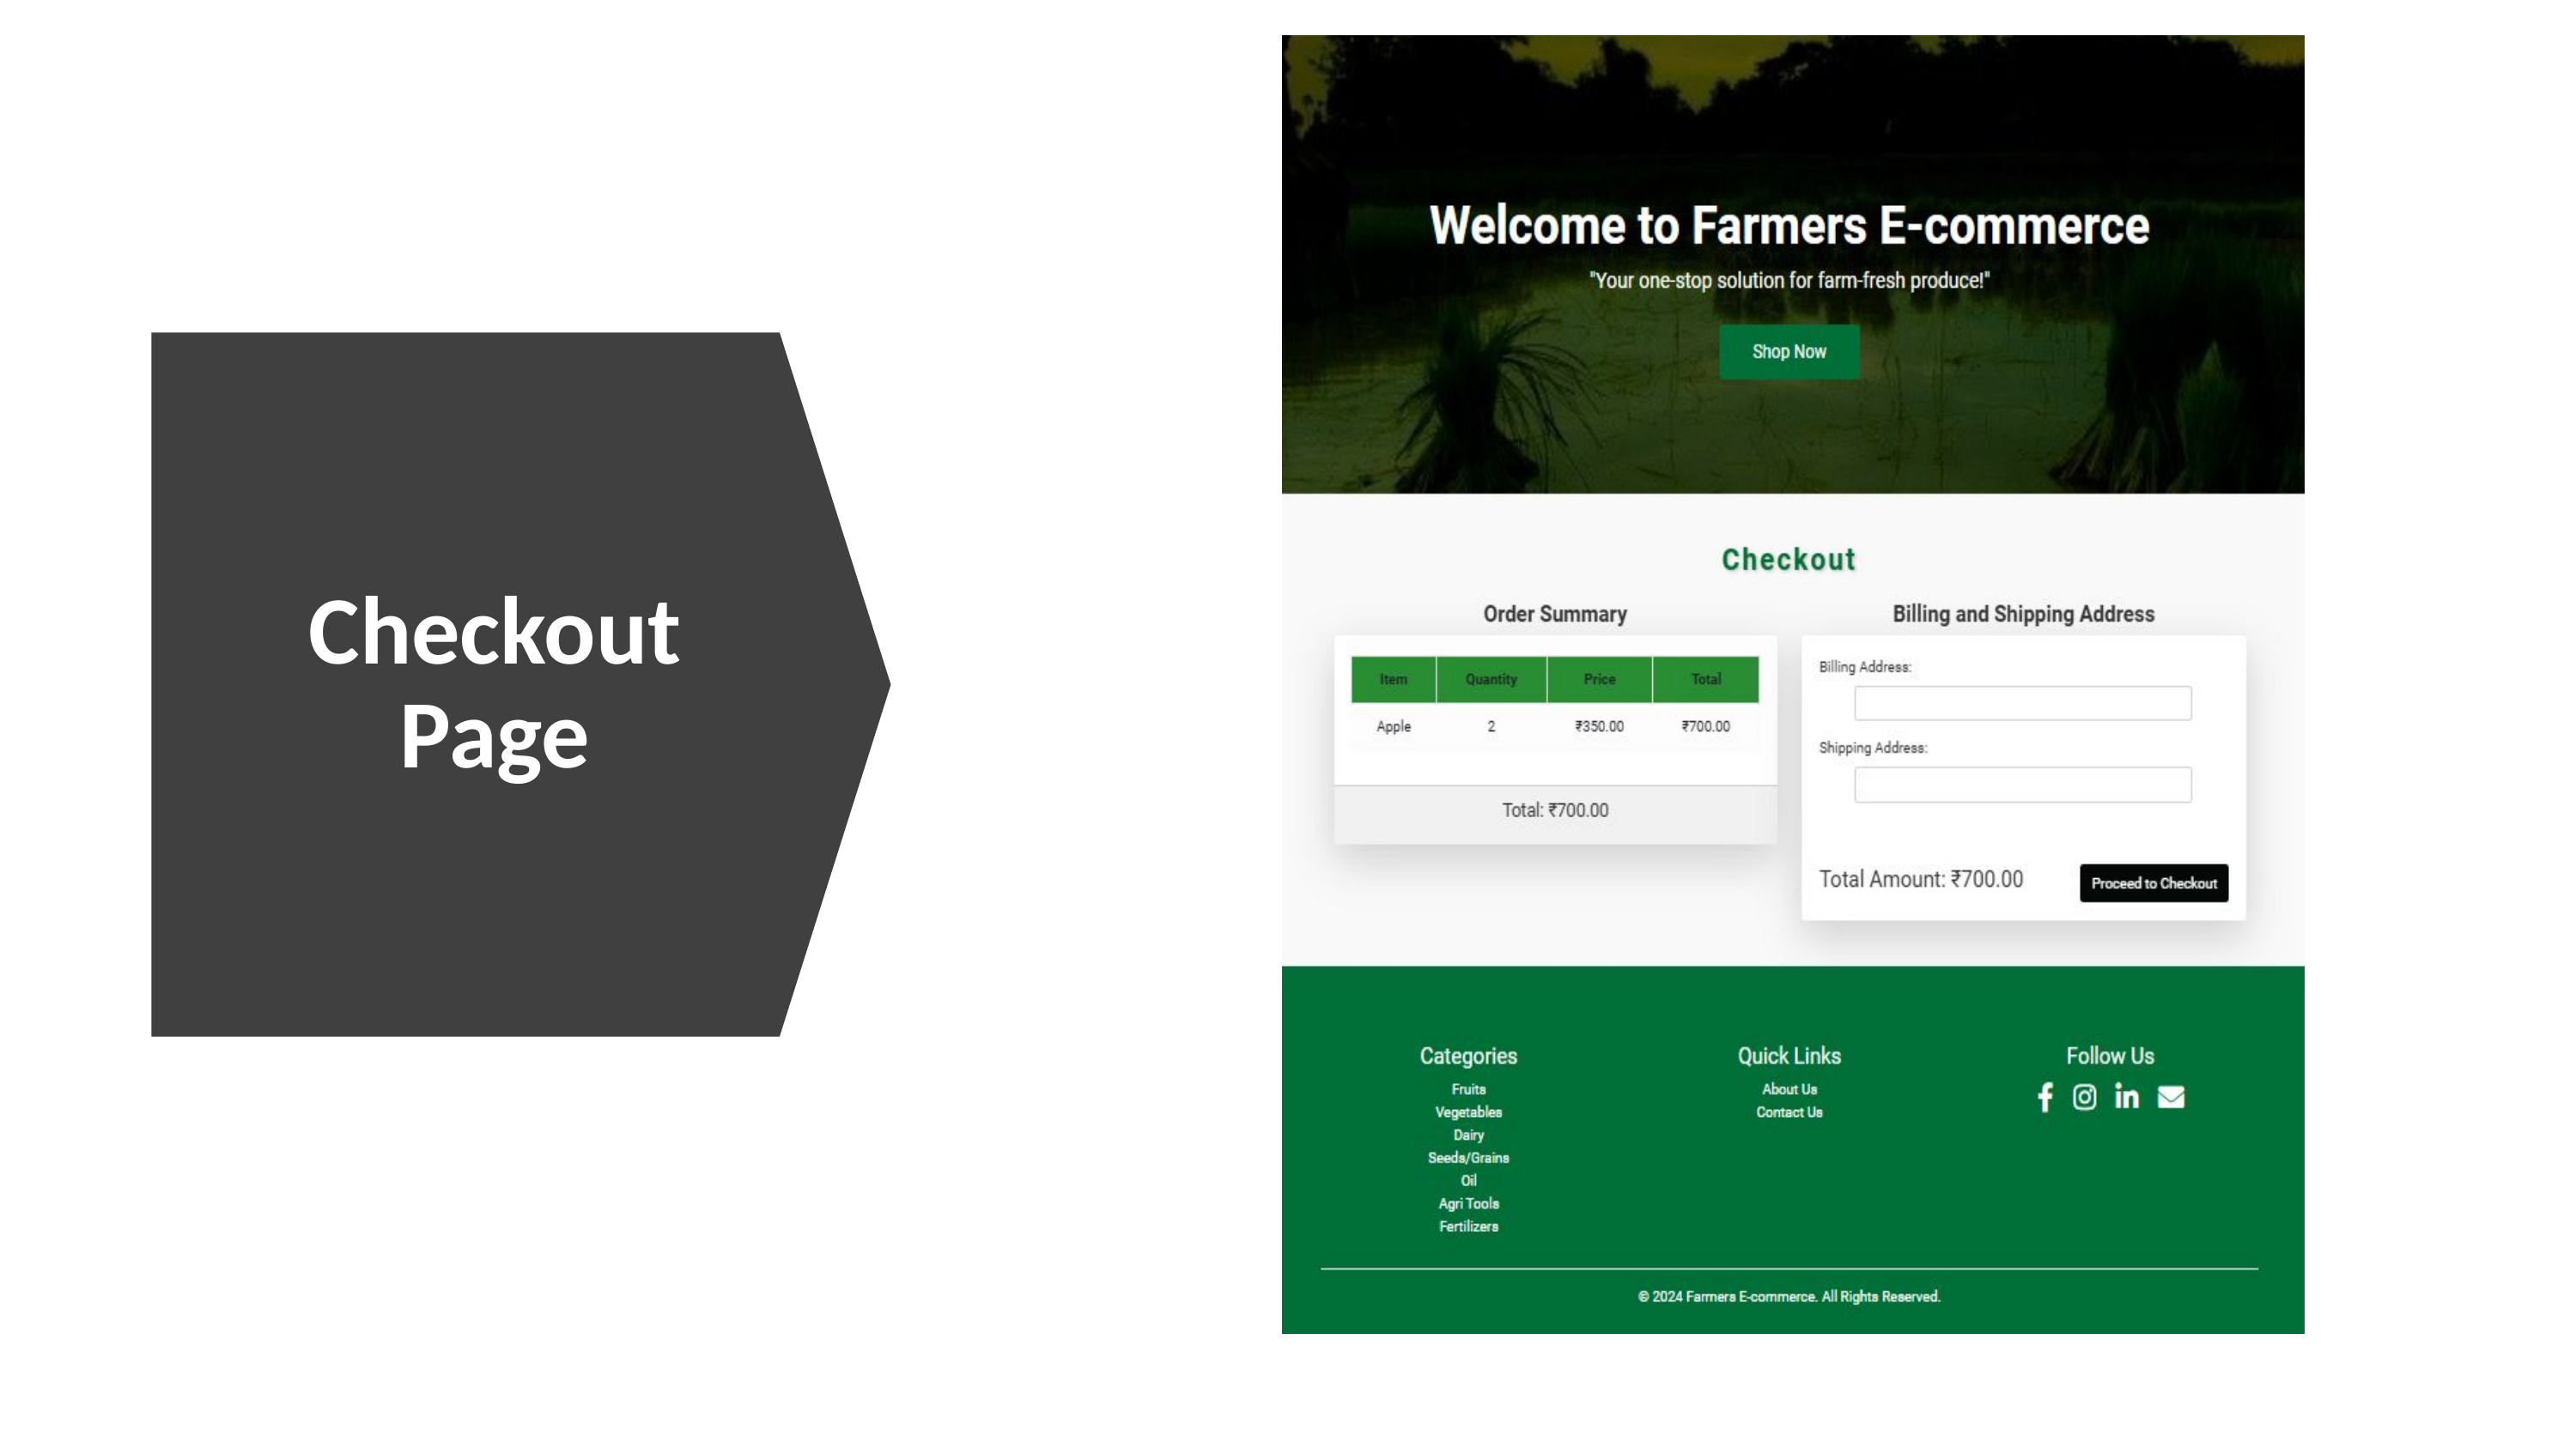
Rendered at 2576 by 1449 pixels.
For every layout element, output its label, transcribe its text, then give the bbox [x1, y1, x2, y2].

picture [1282, 34, 2305, 1334]
text_box [149, 330, 893, 1039]
text_box Checkout Page [217, 415, 773, 954]
